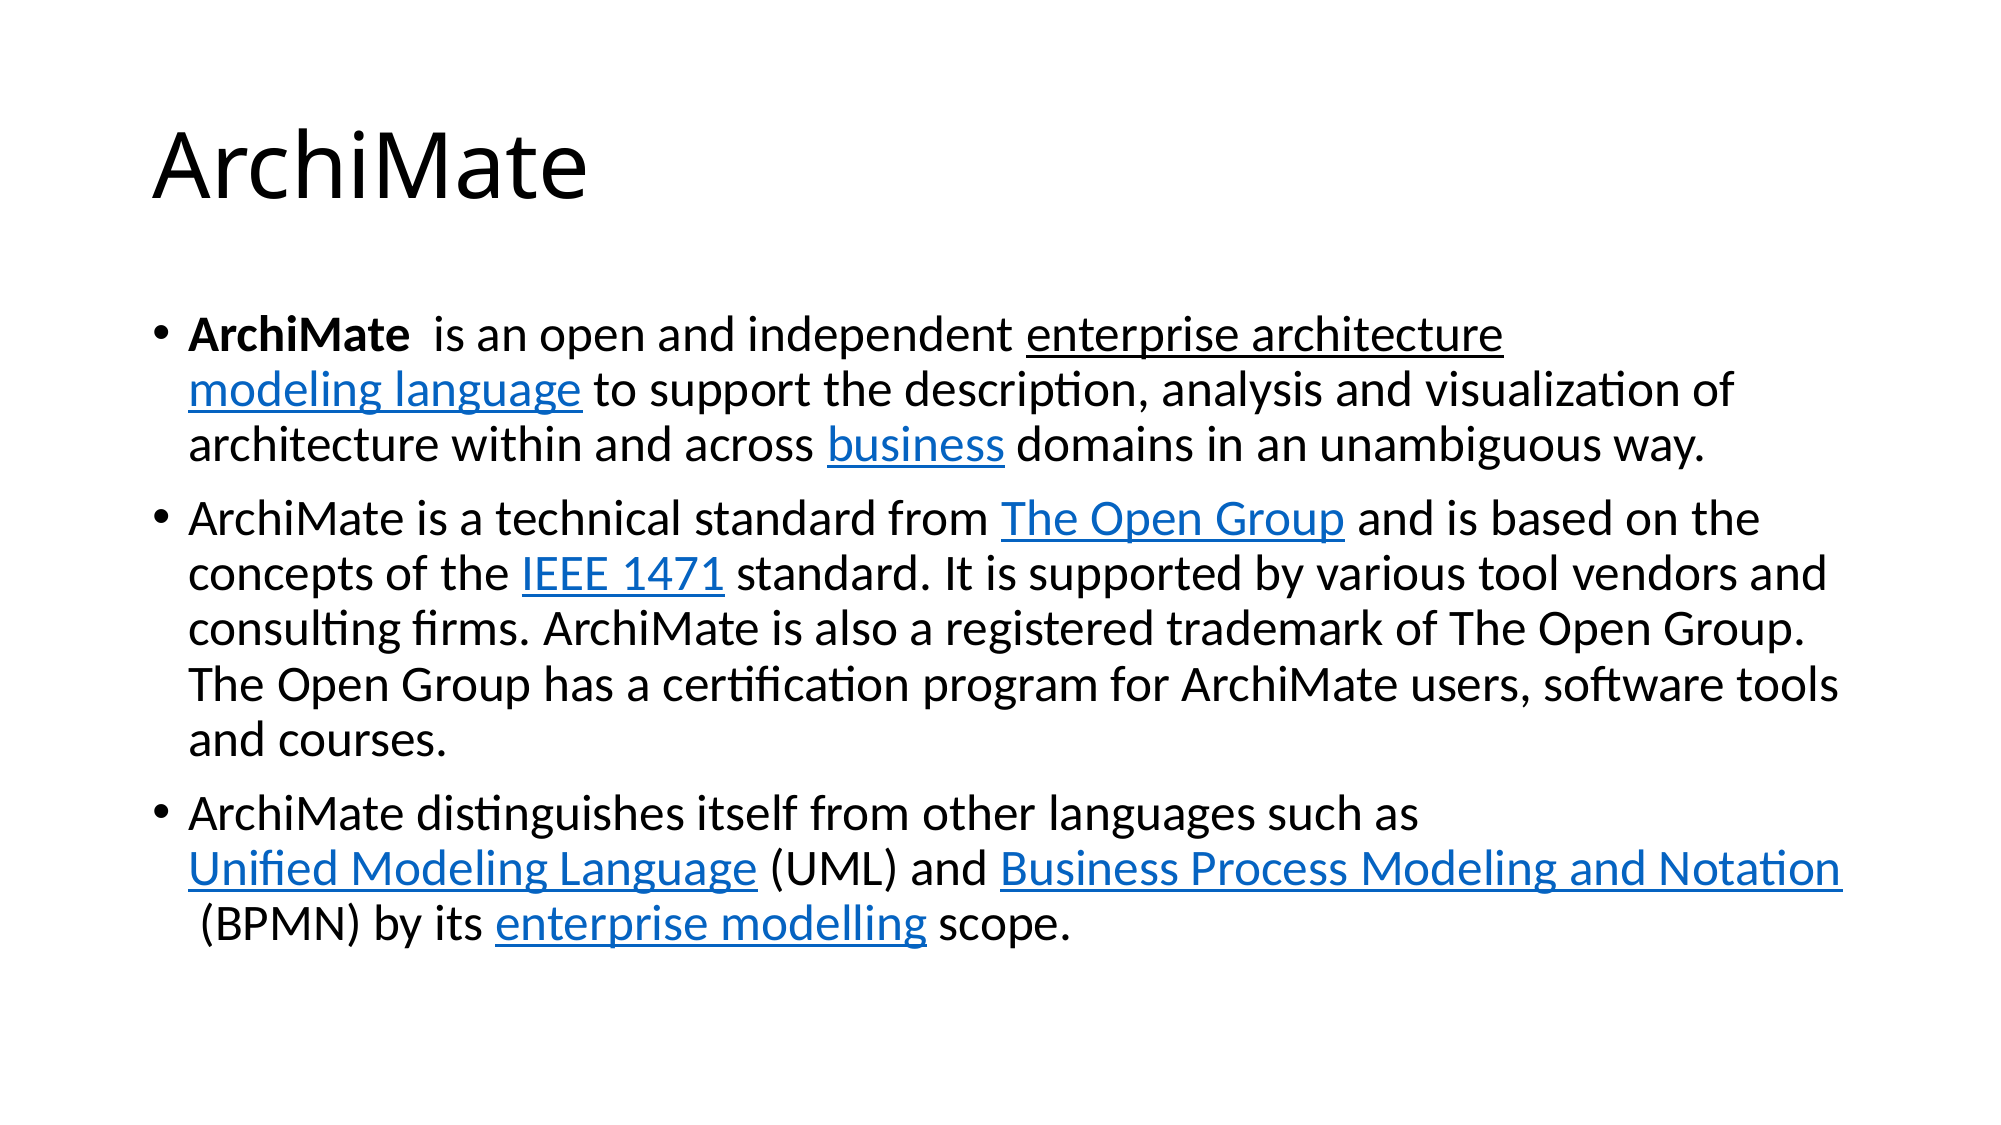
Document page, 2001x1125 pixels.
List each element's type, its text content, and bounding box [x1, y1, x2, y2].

title ArchiMate [137, 59, 1863, 278]
list ArchiMate is an open and independent enterprise architecture modeling language to support the description, analysis and visualization of architecture within and across business domains in an unambiguous way. ArchiMate is a technical standard from The Open Group and is based on the concepts of the IEEE 1471 standard. It is supported by various tool vendors and consulting firms. ArchiMate is also a registered trademark of The Open Group. The Open Group has a certification program for ArchiMate users, software tools and courses. ArchiMate distinguishes itself from other languages such as Unified Modeling Language (UML) and Business Process Modeling and Notation (BPMN) by its enterprise modelling scope. [137, 299, 1863, 1014]
